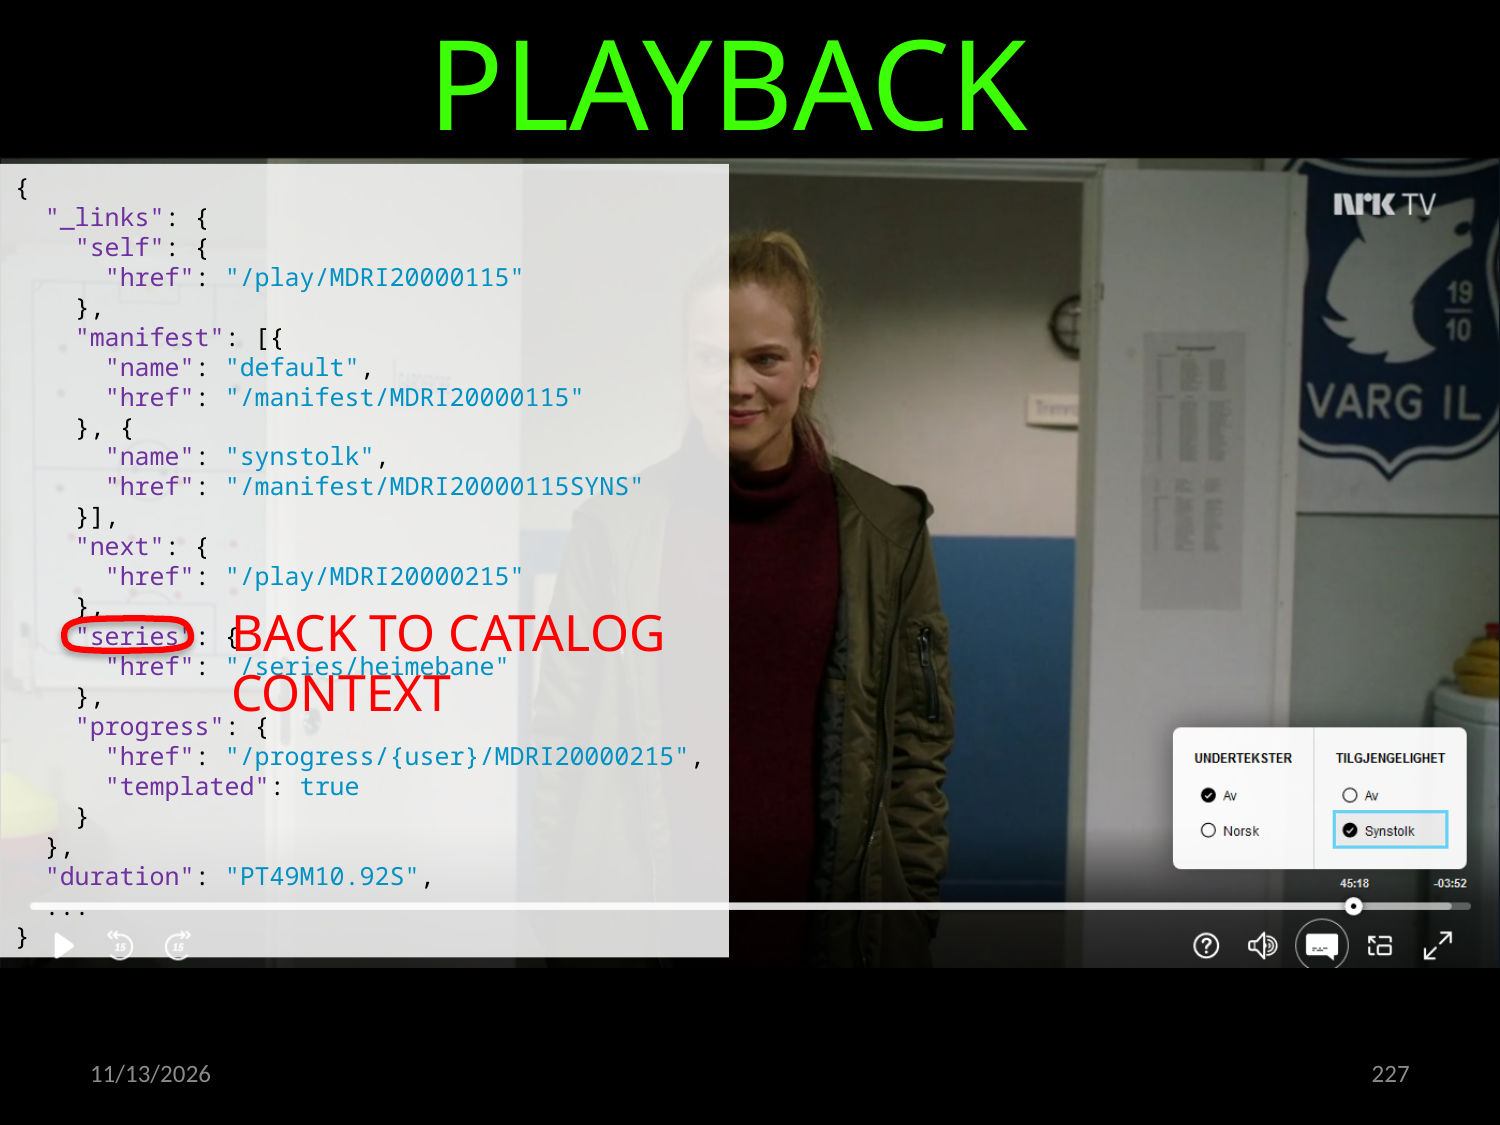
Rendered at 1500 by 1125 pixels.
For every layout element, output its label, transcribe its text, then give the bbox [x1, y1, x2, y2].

picture [0, 157, 1500, 968]
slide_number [75, 1042, 425, 1103]
slide_number 227 [1074, 1042, 1425, 1103]
text_box PLAYBACK [48, 0, 1452, 58]
